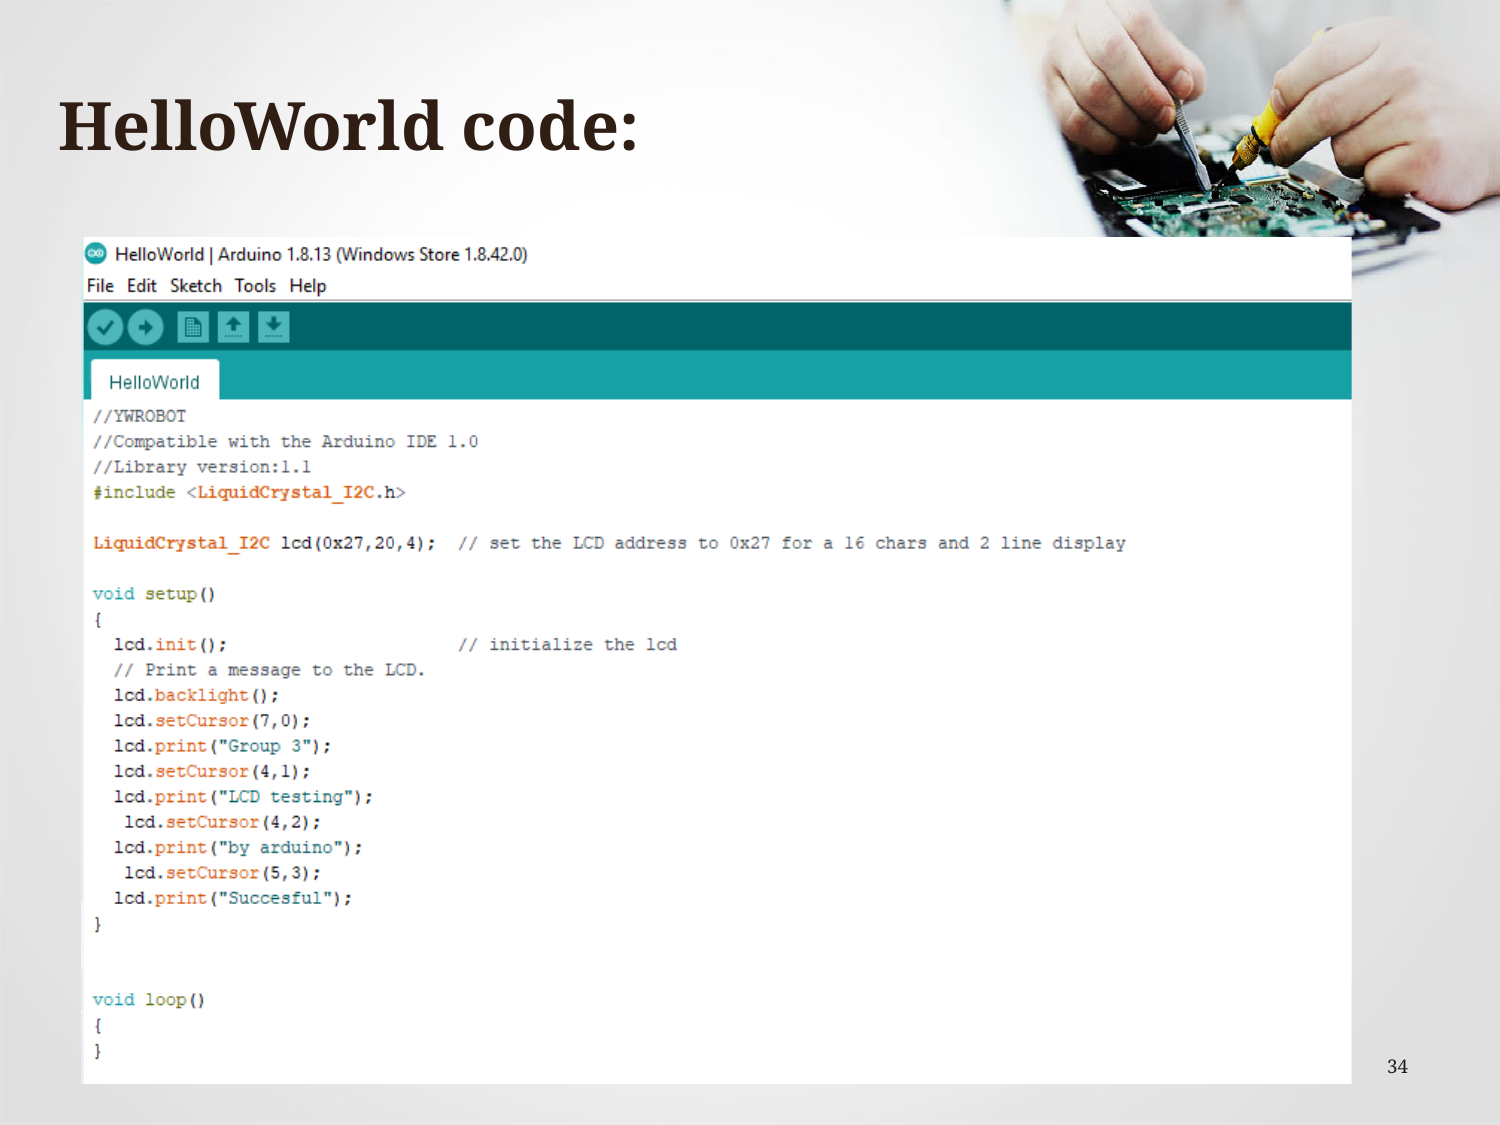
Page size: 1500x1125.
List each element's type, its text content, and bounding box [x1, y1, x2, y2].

title HelloWorld code: [43, 29, 1390, 219]
picture [0, 0, 1500, 1125]
slide_number 34 [1074, 1046, 1424, 1103]
